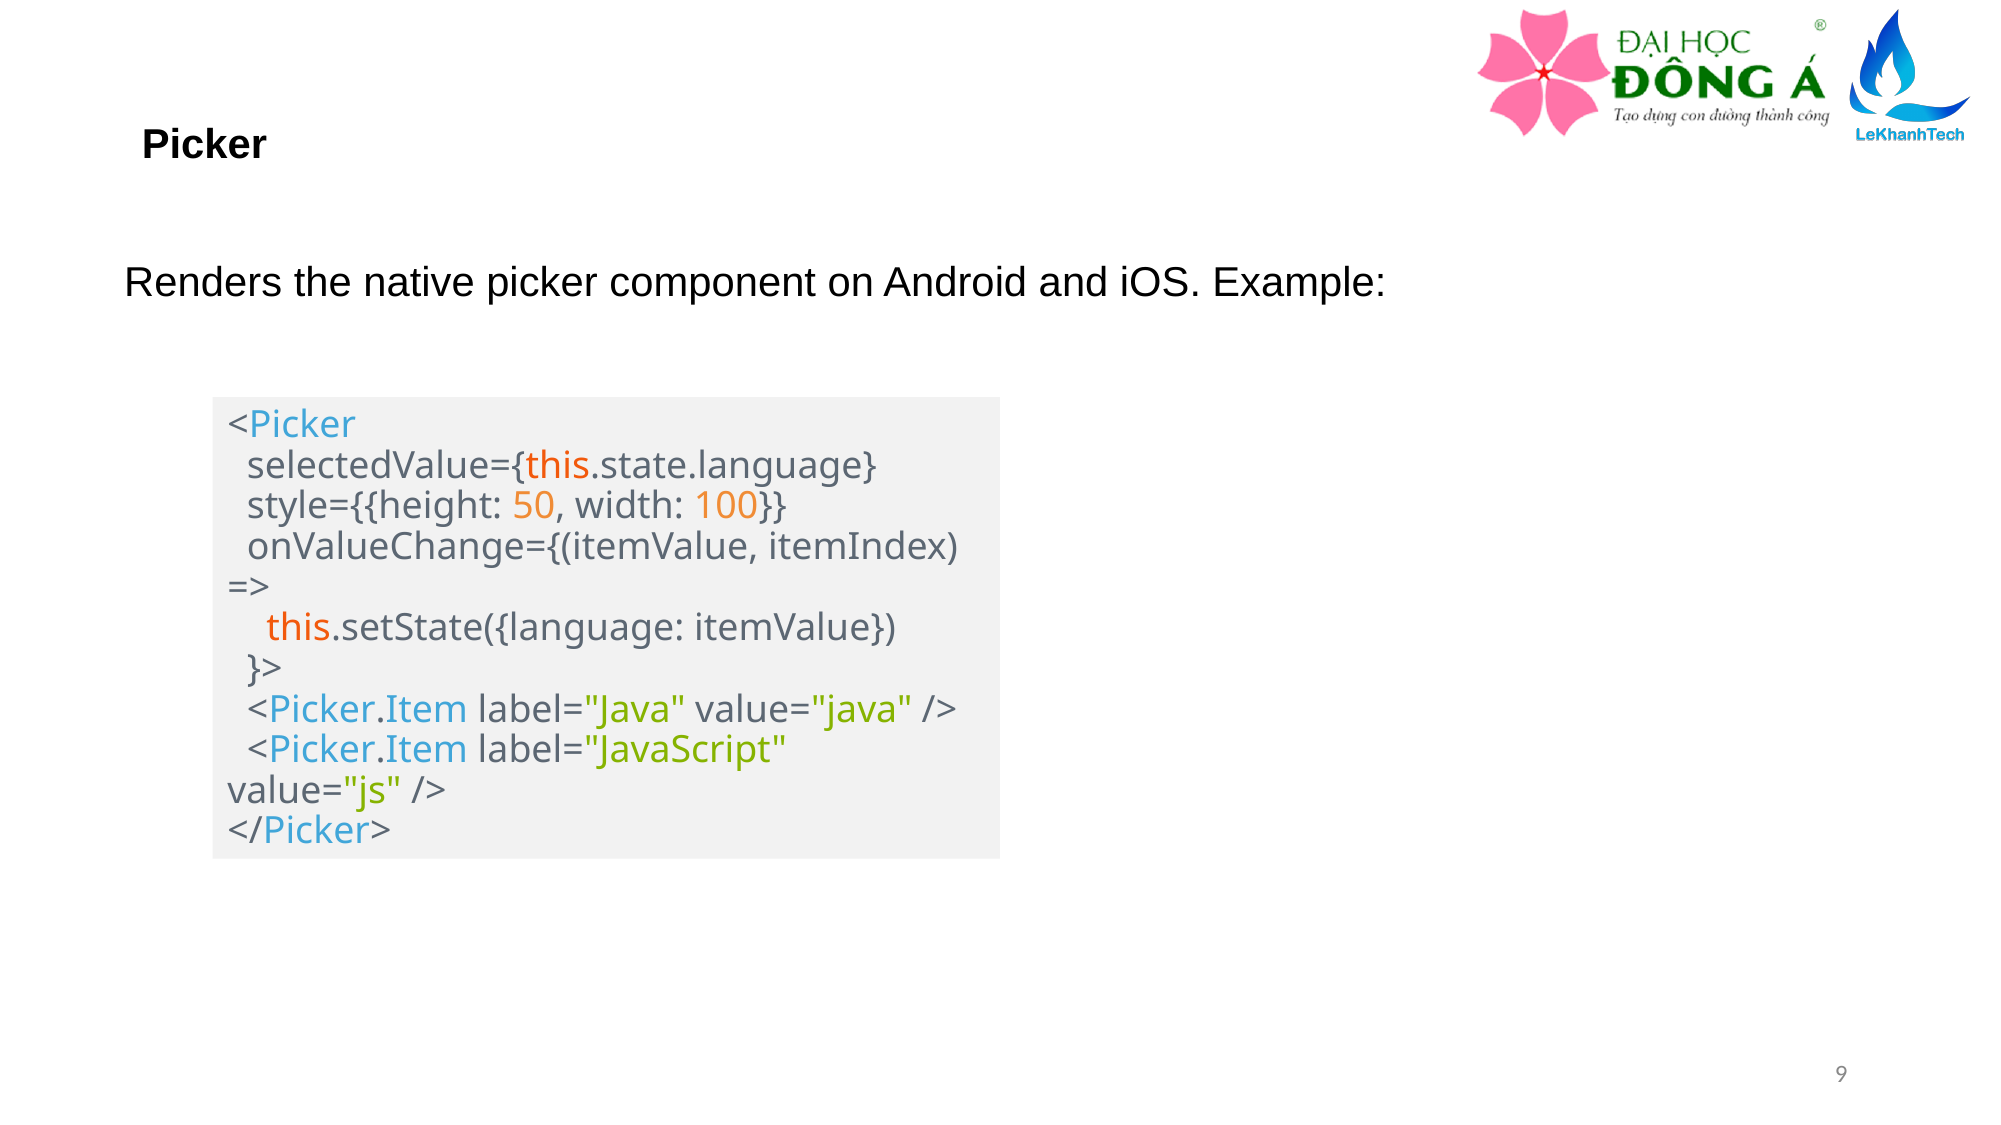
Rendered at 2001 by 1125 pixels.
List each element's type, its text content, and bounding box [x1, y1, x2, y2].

slide_number 9 [1412, 1042, 1863, 1103]
picture [1465, 5, 1980, 144]
text_box Picker [127, 109, 949, 175]
text_box Renders the native picker component on Android and iOS. Example: [109, 247, 1891, 312]
text_box <Picker selectedValue={this.state.language} style={{height: 50, width: 100}} onValueChange={(itemValue, itemIndex) => this.setState({language: itemValue}) }> <Picker.Item label="Java" value="java" /> <Picker.Item label="JavaScript" value="js" /> </Picker> [212, 397, 1000, 859]
